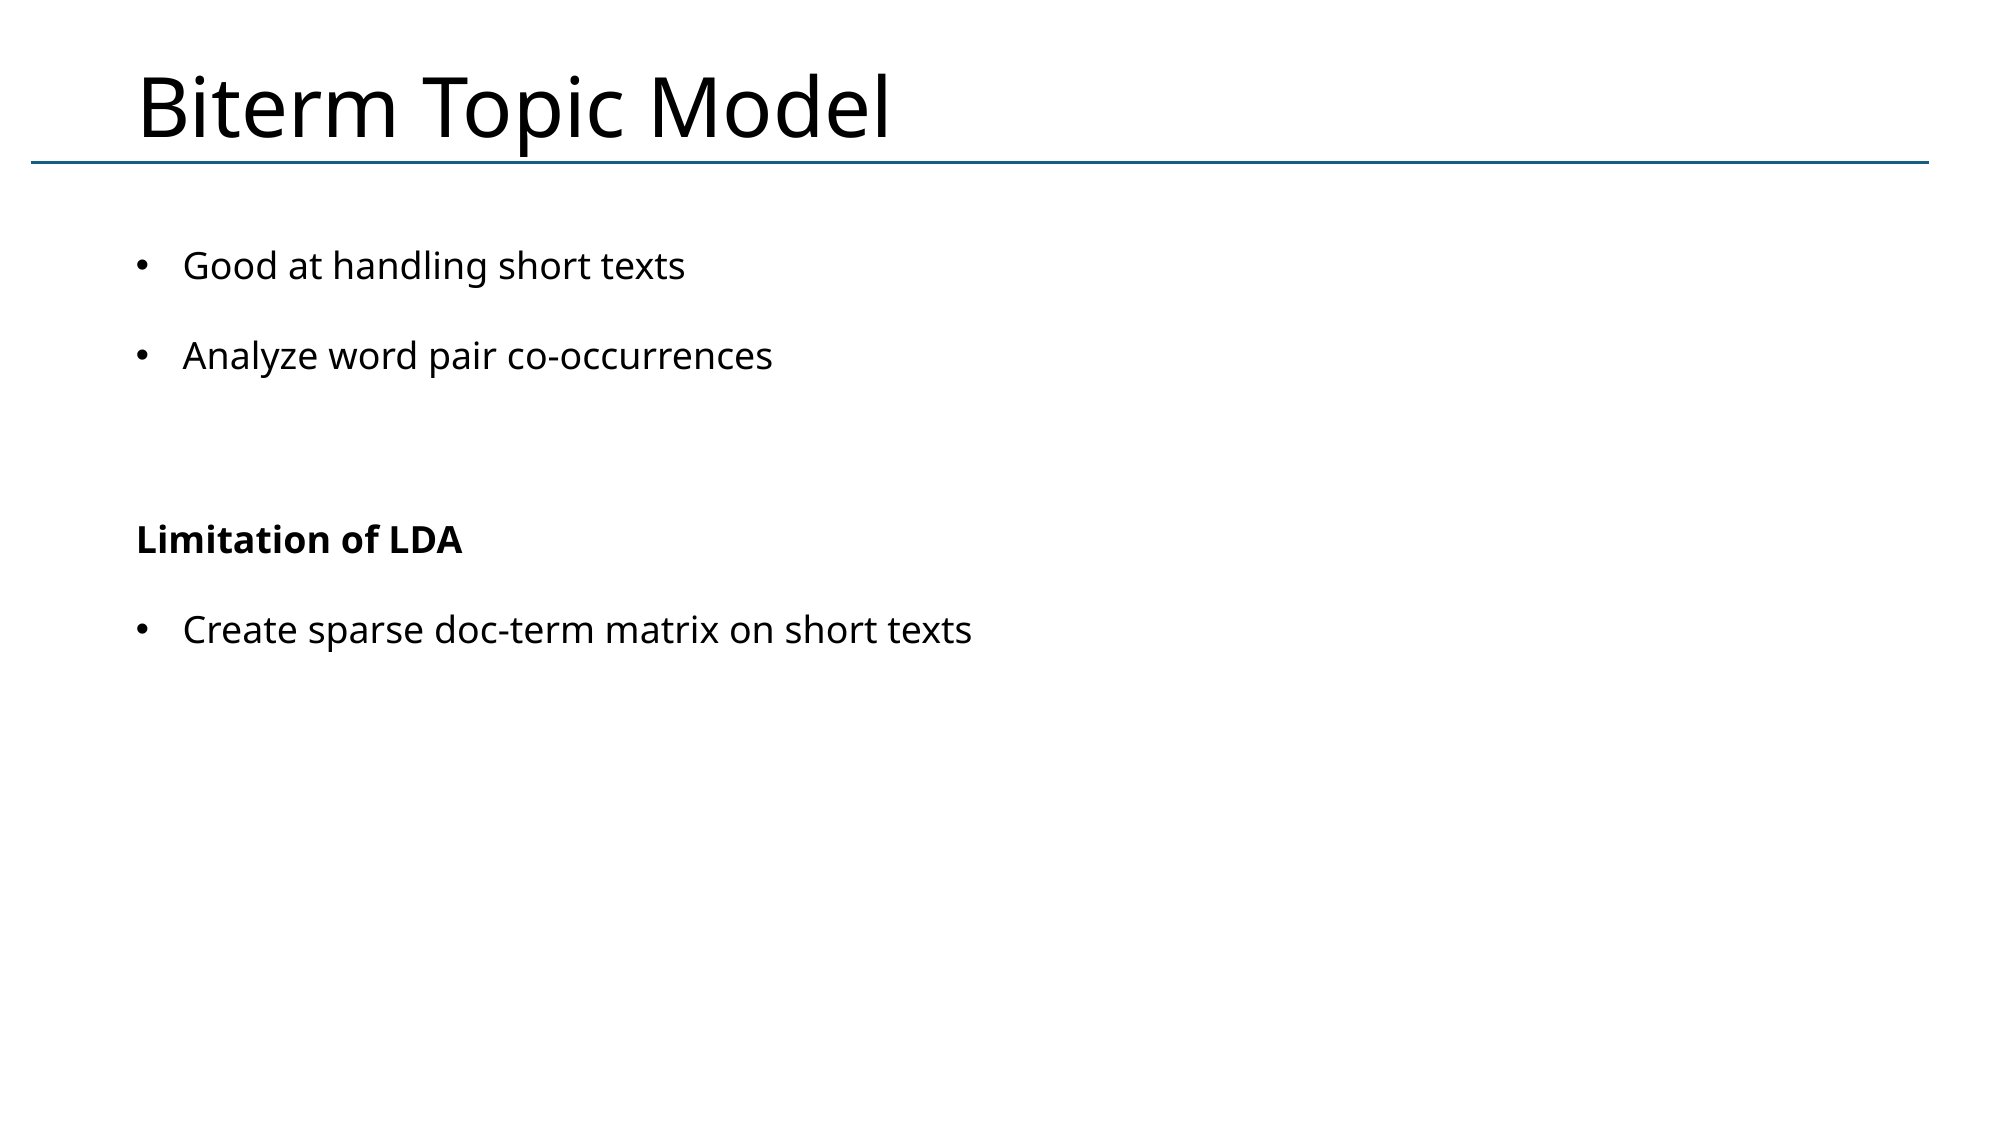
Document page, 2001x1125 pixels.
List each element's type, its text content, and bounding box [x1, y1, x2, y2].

text_box Limitation of LDA Create sparse doc-term matrix on short texts [120, 463, 1799, 659]
title Biterm Topic Model [120, 16, 1912, 161]
text_box Good at handling short texts Analyze word pair co-occurrences [120, 234, 1799, 385]
